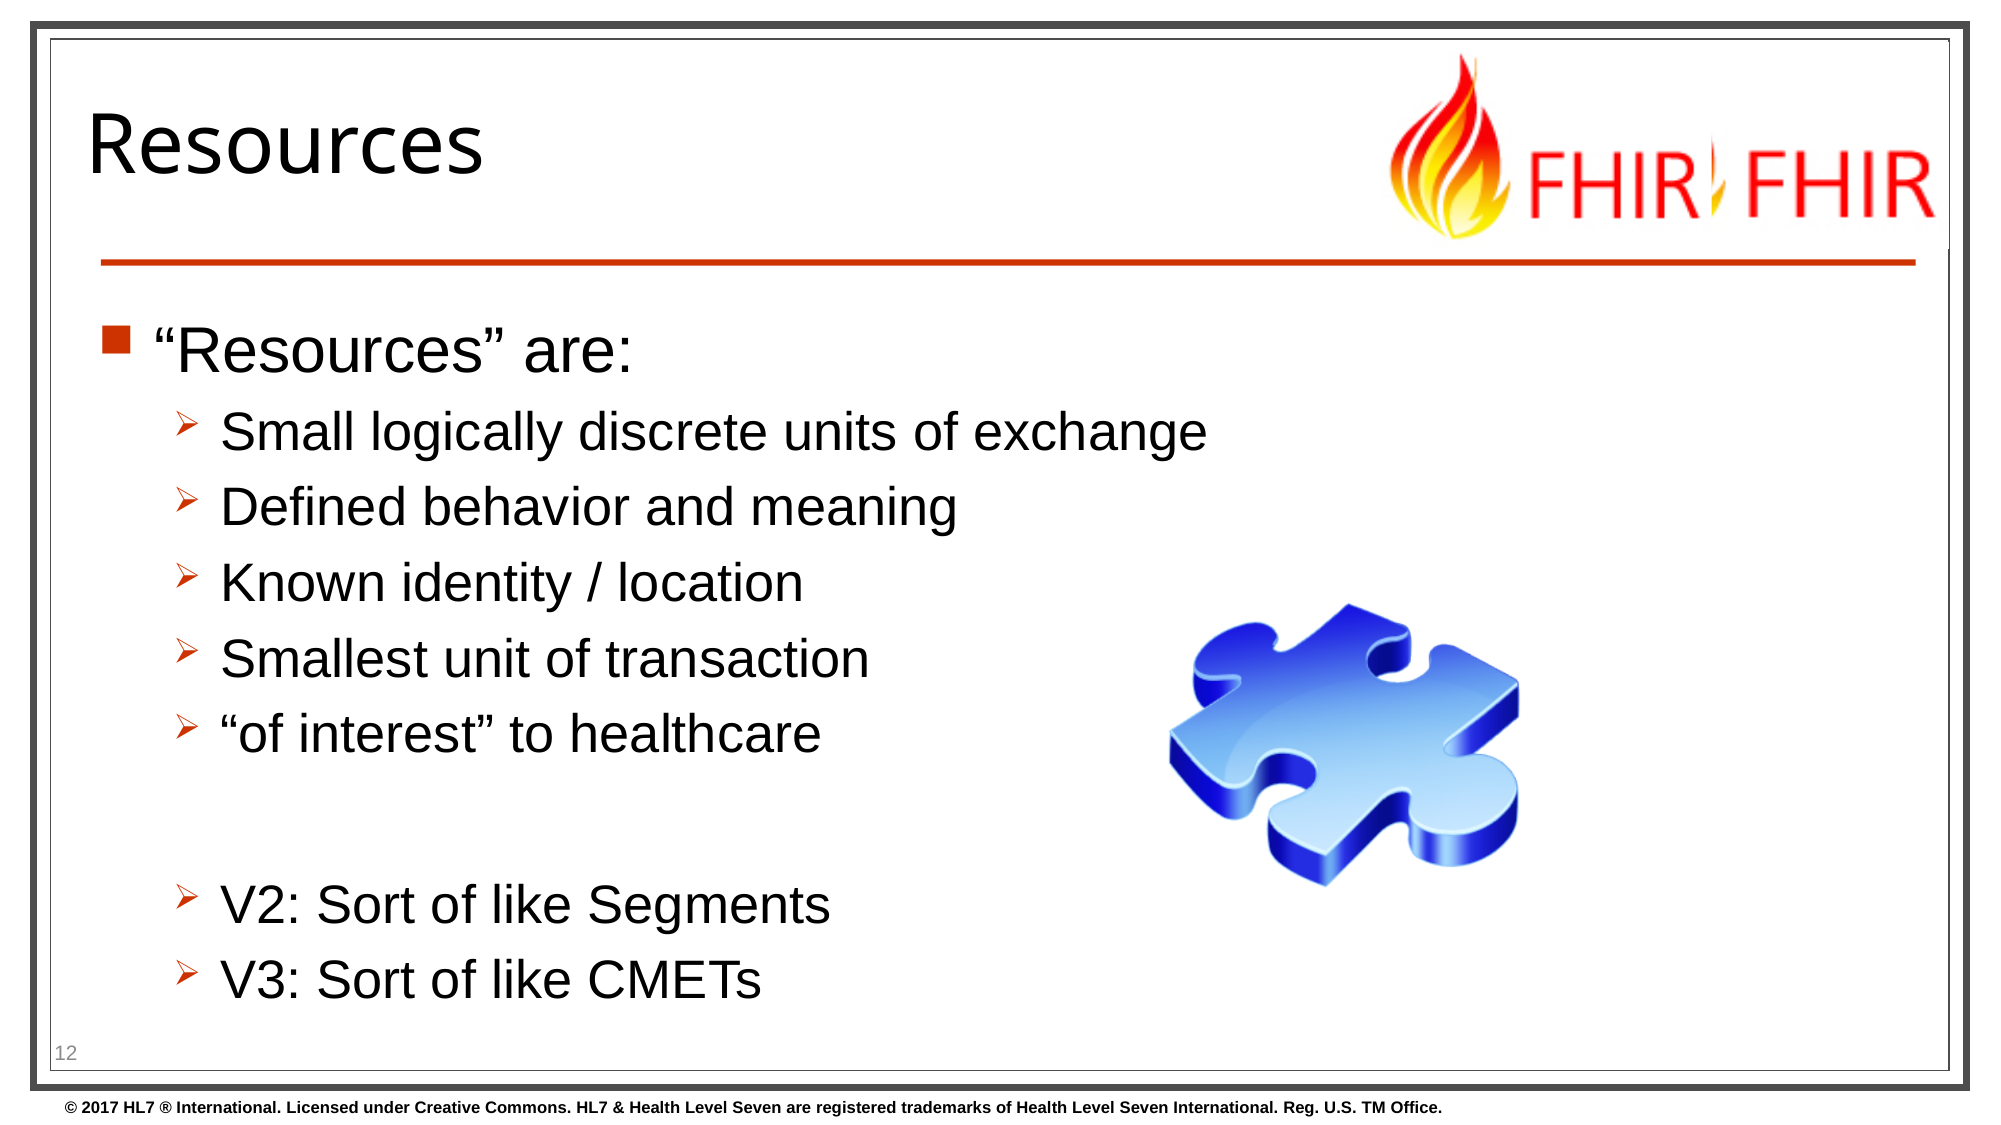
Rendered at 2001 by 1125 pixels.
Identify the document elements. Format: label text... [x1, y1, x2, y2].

picture [1162, 550, 1551, 939]
picture [1377, 42, 1949, 250]
title Resources [70, 54, 1372, 244]
list “Resources” are: Small logically discrete units of exchange Defined behavior and meaning Known identity / location Smallest unit of transaction “of interest” to healthcare V2: Sort of like Segments V3: Sort of like CMETs [83, 299, 1917, 1035]
slide_number 12 [39, 1034, 197, 1071]
